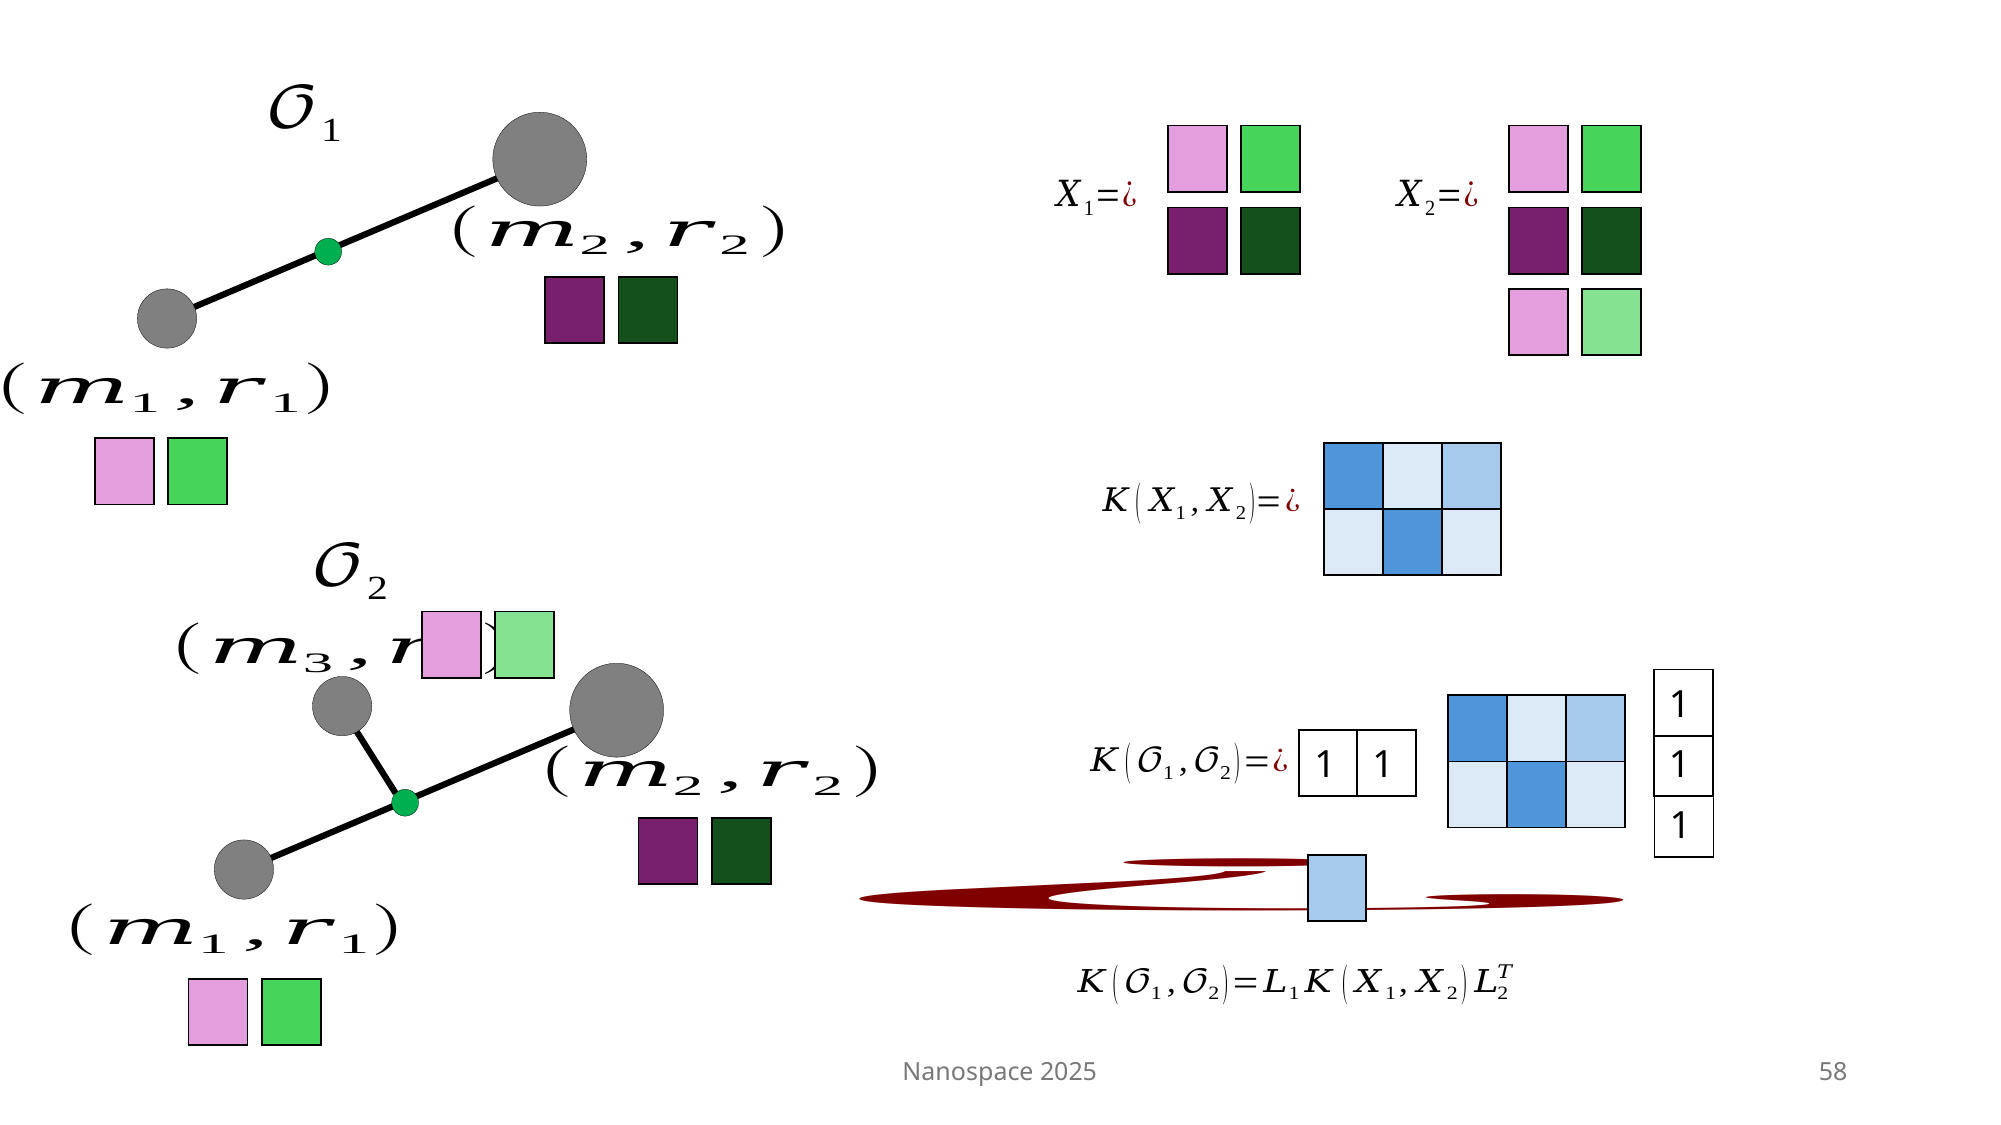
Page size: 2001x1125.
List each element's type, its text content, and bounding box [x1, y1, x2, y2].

slide_number 58 [1412, 1042, 1863, 1103]
table_header [1583, 290, 1640, 354]
table_header 1 [1358, 731, 1415, 795]
table_header 1 [1655, 797, 1713, 856]
table_header [1510, 208, 1567, 273]
table_header [1449, 696, 1506, 761]
table_header [169, 439, 226, 504]
text_box [312, 676, 372, 703]
table_header [1567, 696, 1624, 761]
table_header [1325, 444, 1382, 508]
table_cell [1567, 762, 1624, 827]
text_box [243, 703, 635, 871]
text_box [570, 663, 664, 754]
table_header [496, 612, 553, 677]
table_cell [1443, 510, 1500, 574]
table_header [423, 612, 480, 677]
table_header [619, 278, 677, 342]
table_header [1583, 126, 1640, 191]
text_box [355, 730, 397, 794]
table_header [96, 439, 153, 504]
footer Nanospace 2025 [662, 1042, 1338, 1103]
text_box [136, 111, 588, 349]
table_header [1510, 126, 1567, 191]
table_cell [1325, 510, 1382, 574]
table_header [1242, 126, 1299, 191]
table_cell [1508, 762, 1565, 827]
table_header [1510, 290, 1567, 354]
table_header [1443, 444, 1500, 508]
table_header [1583, 208, 1640, 273]
table_header [588, 278, 603, 342]
table_header [639, 819, 697, 883]
table_header [189, 980, 247, 1044]
table_header 1 [1655, 670, 1712, 735]
table_header [263, 980, 320, 1044]
table_header [713, 819, 770, 883]
table_header [1508, 696, 1565, 761]
text_box [214, 839, 274, 900]
table_header [1309, 856, 1365, 920]
table_cell [1449, 762, 1506, 827]
table_header [1384, 444, 1441, 508]
table_header 1 [1655, 737, 1712, 795]
table_header [1169, 208, 1226, 273]
table_header 1 [1300, 731, 1356, 795]
table_cell [1384, 510, 1441, 574]
table_header [1169, 126, 1226, 191]
table_header [1242, 208, 1299, 273]
